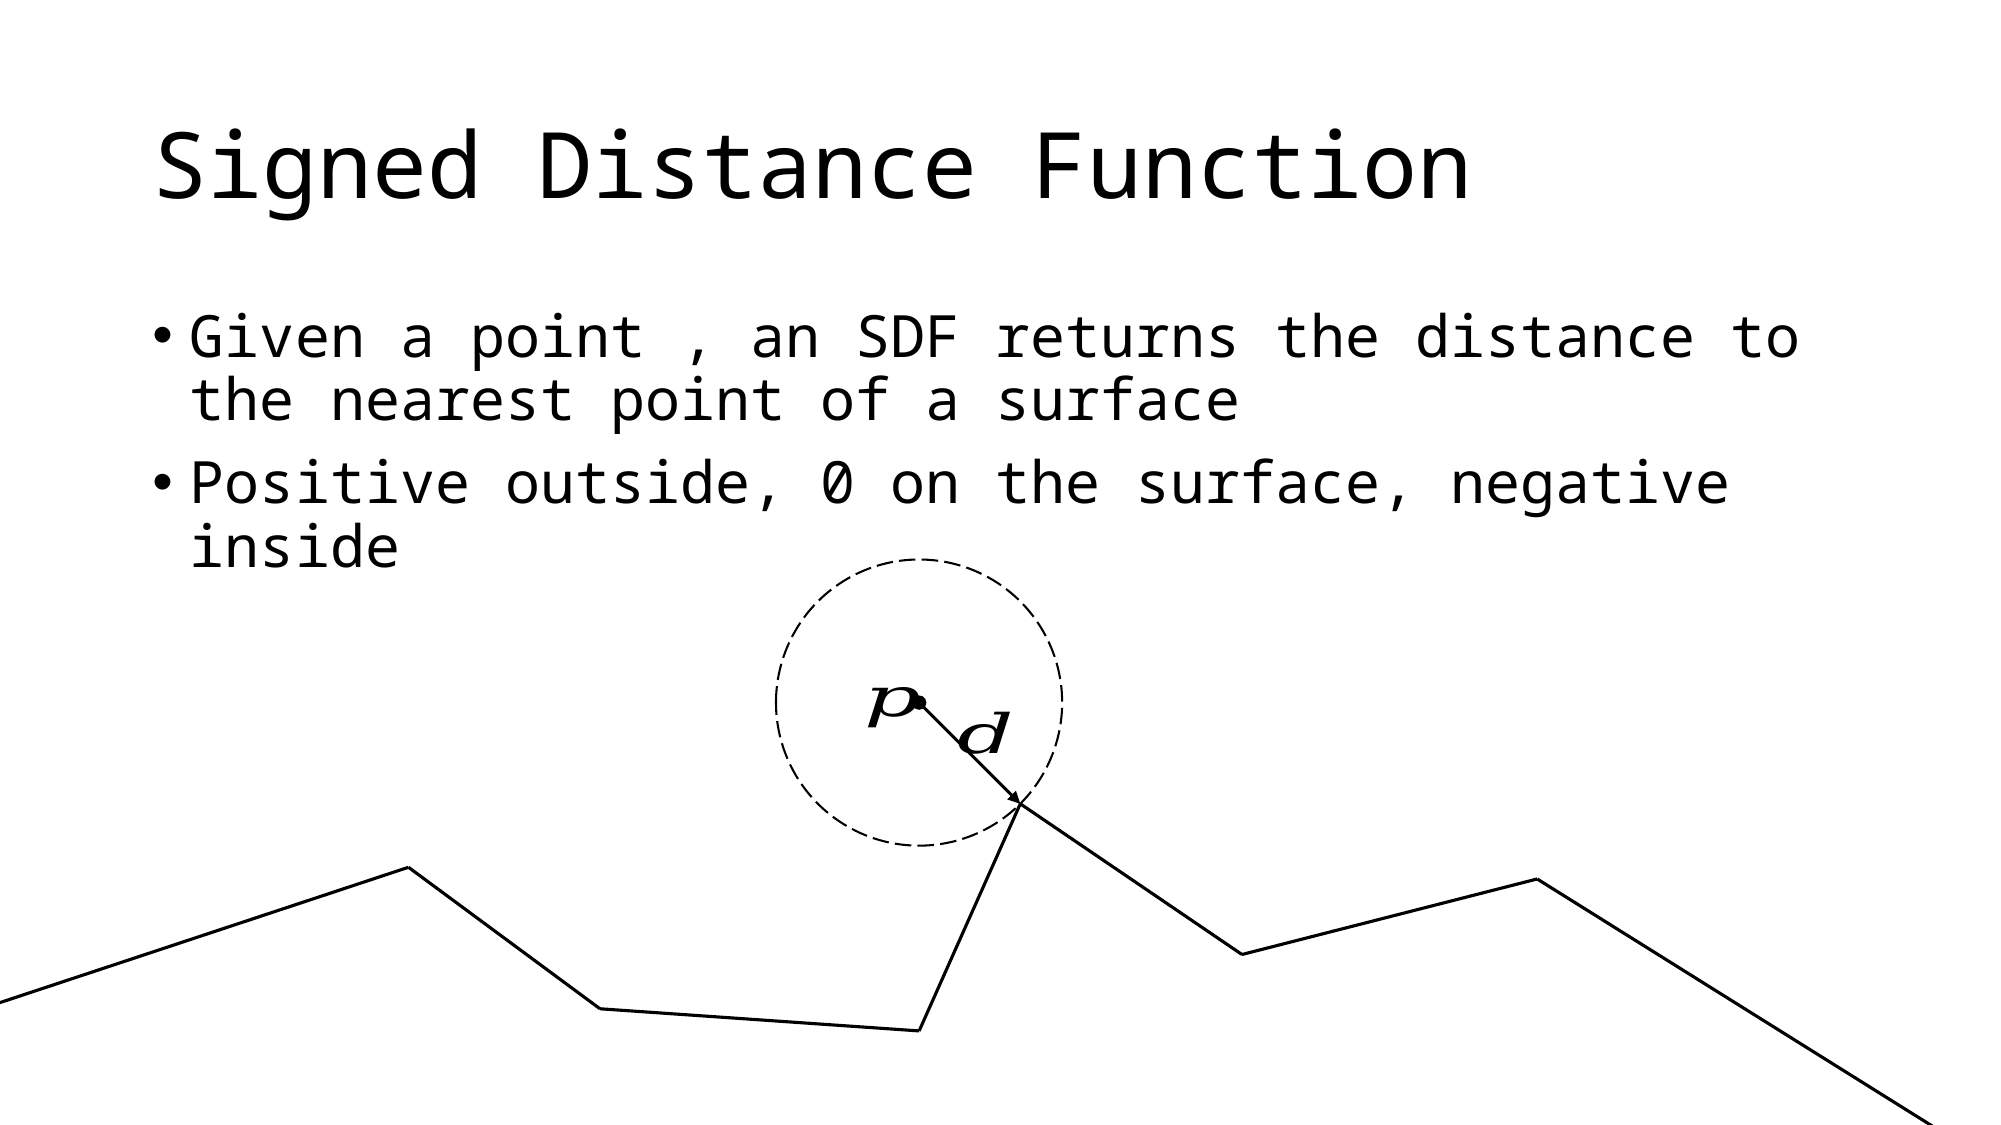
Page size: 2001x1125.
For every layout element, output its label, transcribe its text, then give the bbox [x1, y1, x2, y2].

title Signed Distance Function [137, 59, 1863, 278]
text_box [0, 559, 1949, 1125]
